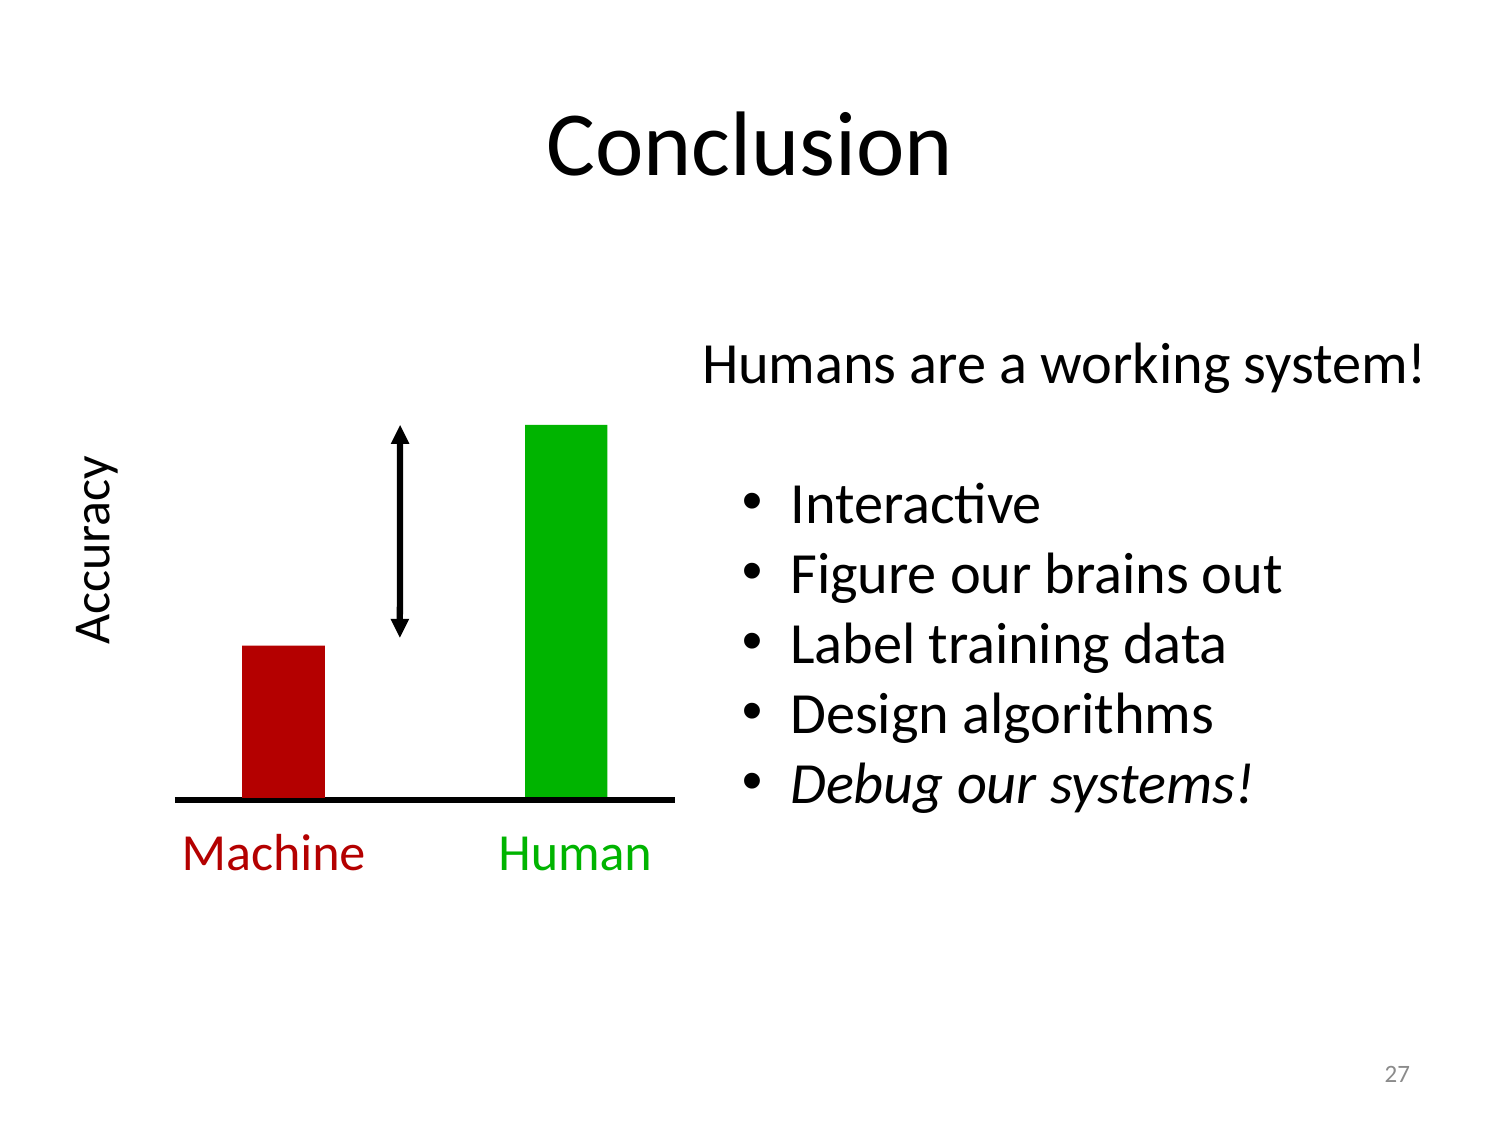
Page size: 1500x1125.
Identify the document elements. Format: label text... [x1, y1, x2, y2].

text_box [523, 423, 610, 797]
text_box [240, 644, 327, 799]
text_box Machine [122, 810, 423, 889]
text_box Human [423, 810, 727, 889]
title Conclusion [75, 45, 1425, 233]
slide_number 27 [1074, 1042, 1425, 1103]
text_box Humans are a working system! Interactive Figure our brains out Label training data Design algorithms Debug our systems! [687, 318, 1500, 823]
text_box Accuracy [49, 299, 125, 800]
